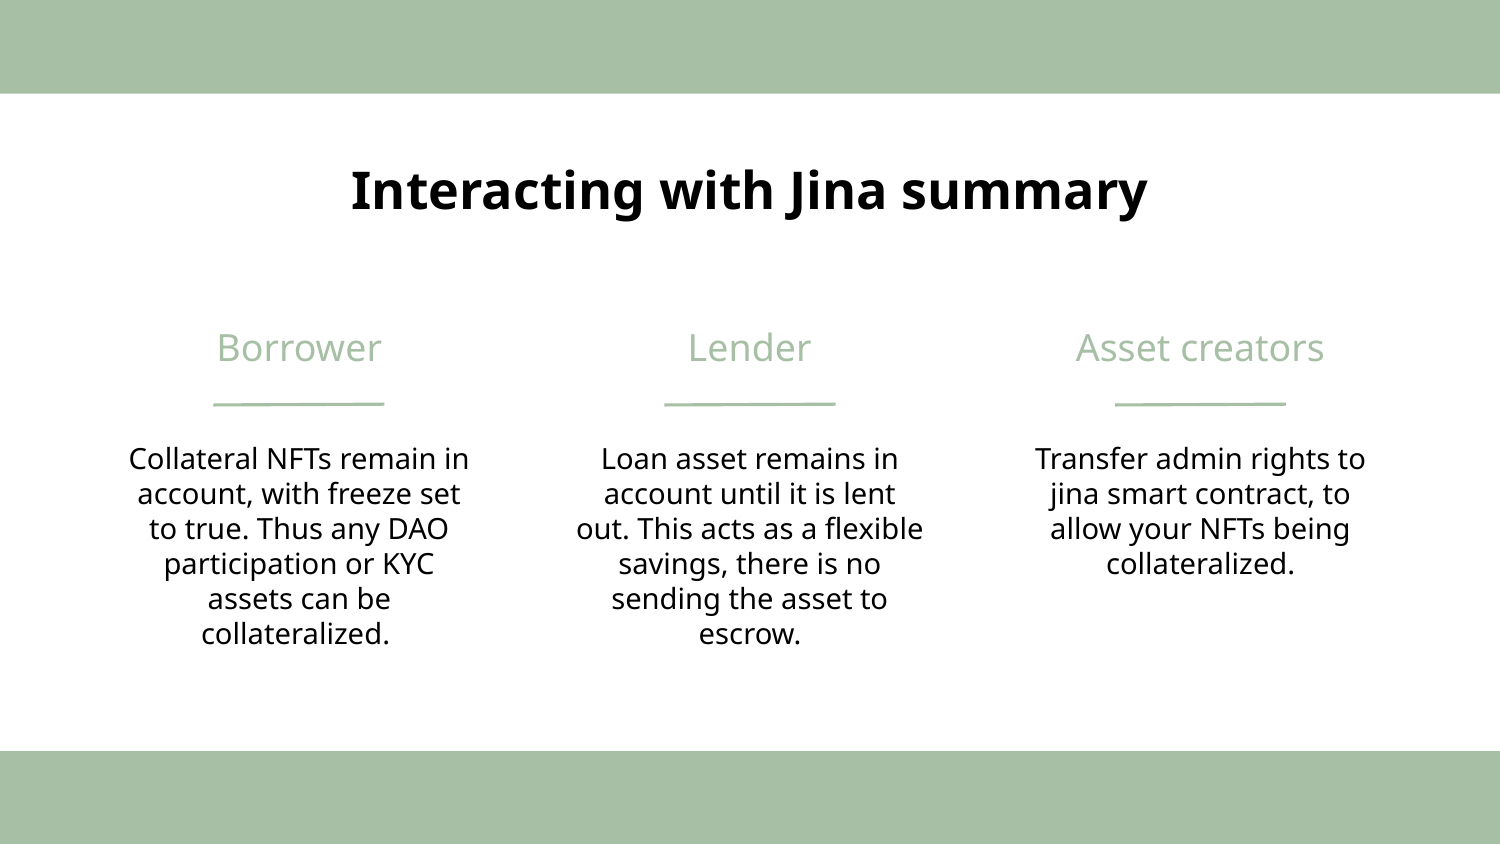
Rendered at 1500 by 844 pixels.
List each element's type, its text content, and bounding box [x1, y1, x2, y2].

title Interacting with Jina summary [109, 142, 1391, 248]
subtitle Asset creators [1010, 298, 1390, 384]
subtitle Loan asset remains in account until it is lent out. This acts as a flexible savings, there is no sending the asset to escrow. [560, 425, 940, 653]
subtitle Lender [560, 298, 940, 384]
subtitle Transfer admin rights to jina smart contract, to allow your NFTs being collateralized. [1010, 425, 1391, 653]
subtitle Collateral NFTs remain in account, with freeze set to true. Thus any DAO participation or KYC assets can be collateralized. [109, 425, 490, 653]
subtitle Borrower [109, 298, 490, 384]
